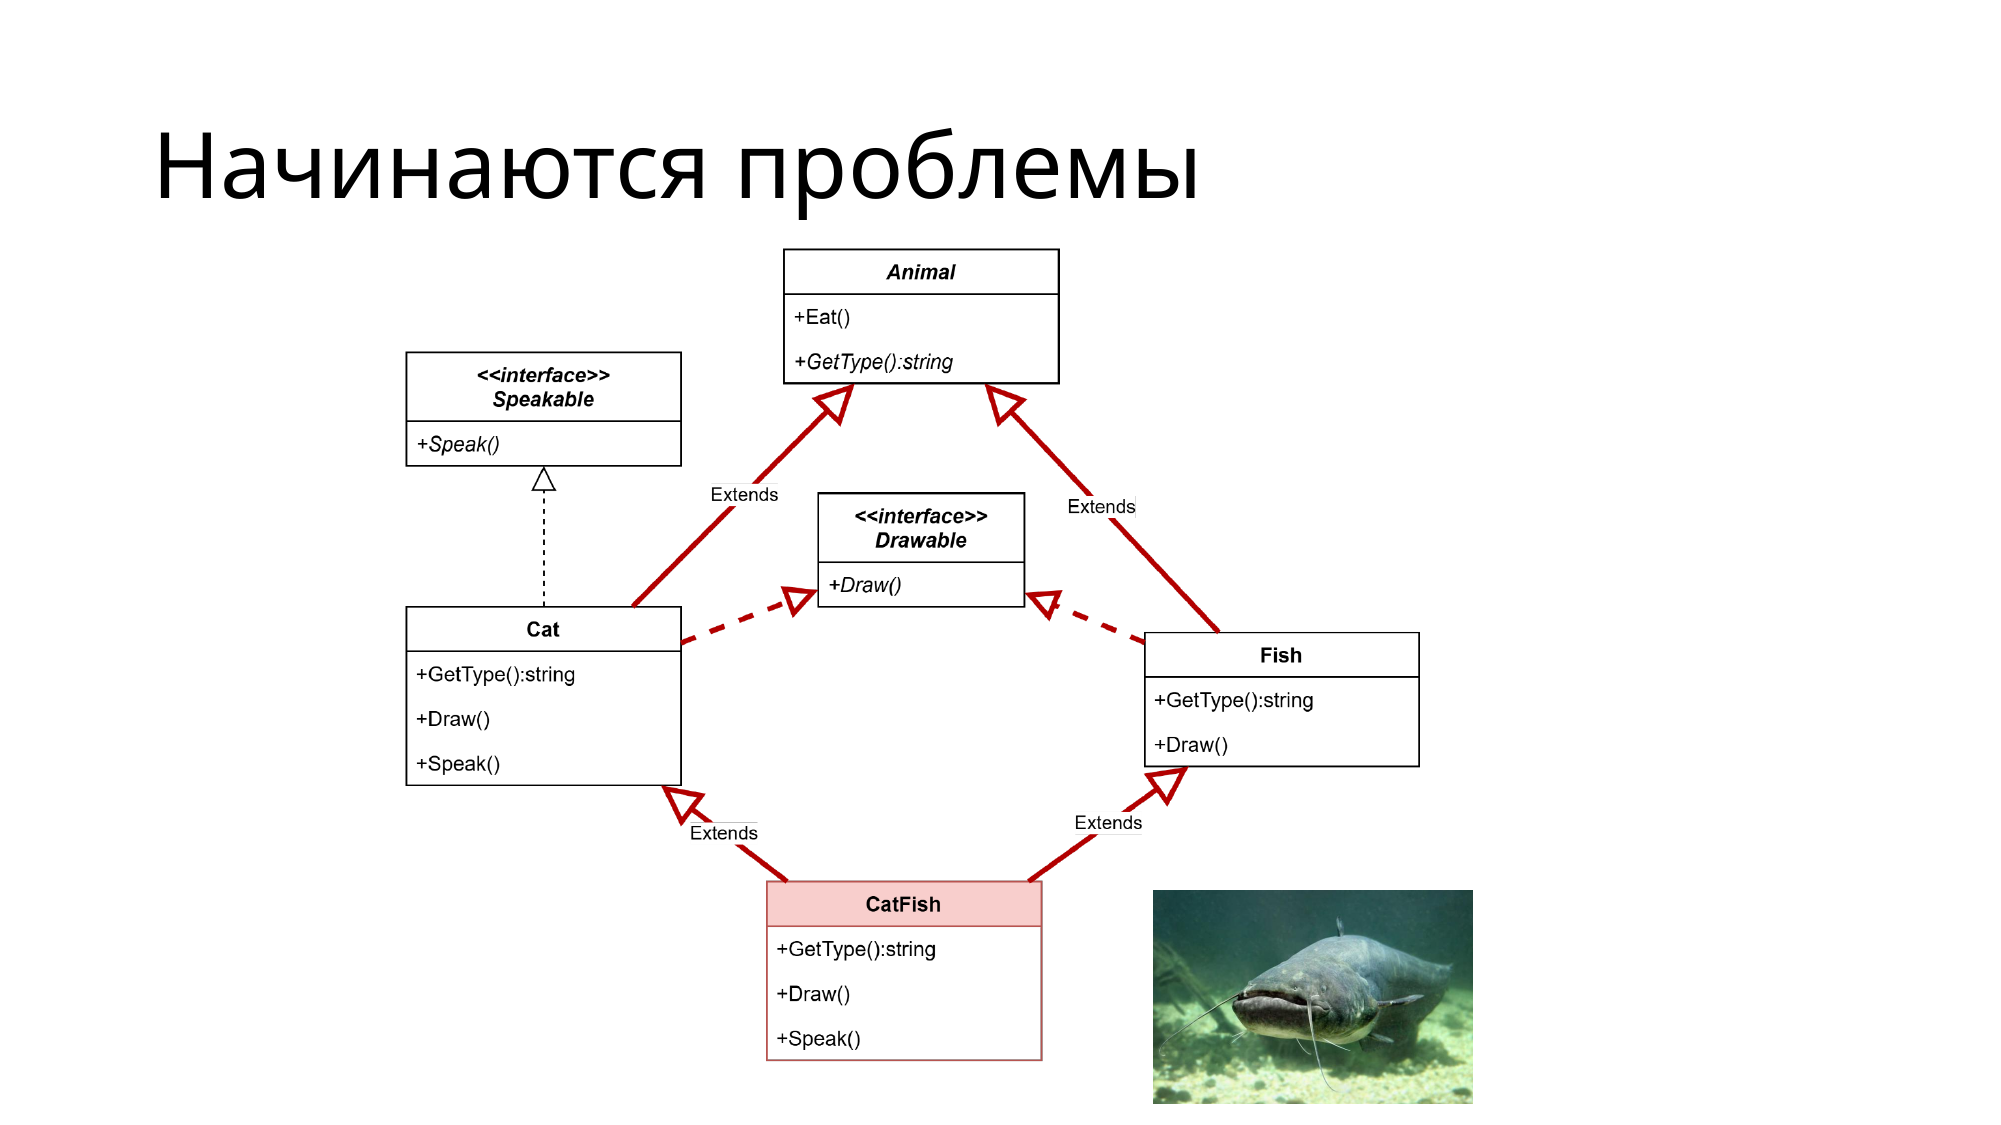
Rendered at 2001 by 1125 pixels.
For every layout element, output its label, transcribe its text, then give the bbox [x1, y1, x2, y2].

picture [388, 231, 1473, 1105]
title Начинаются проблемы [137, 59, 1863, 278]
